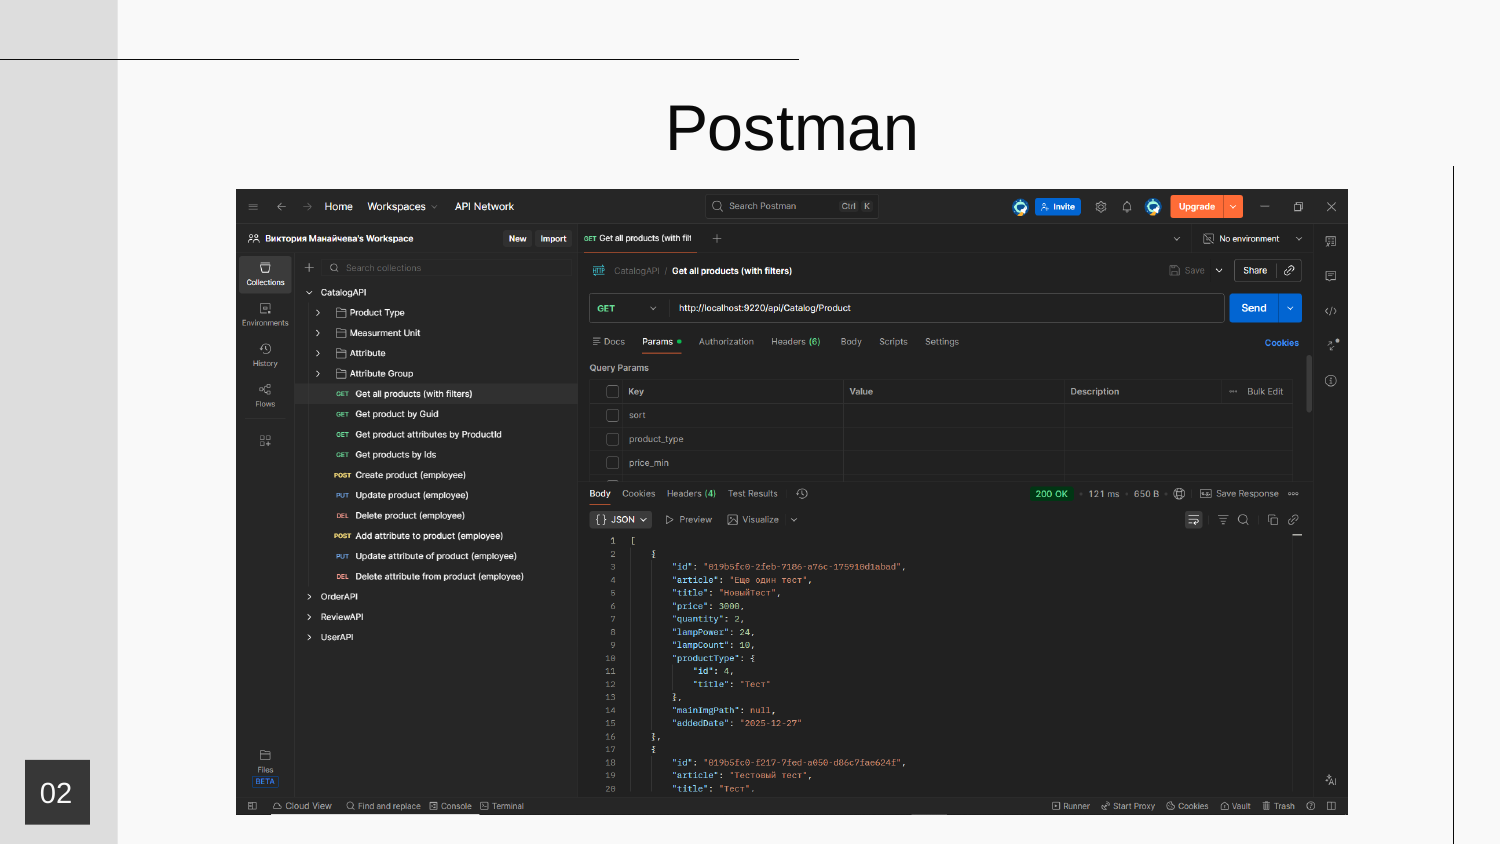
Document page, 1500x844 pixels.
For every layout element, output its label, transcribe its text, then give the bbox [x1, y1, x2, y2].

picture [236, 189, 1348, 815]
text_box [24, 759, 91, 825]
title Postman [520, 80, 1064, 179]
